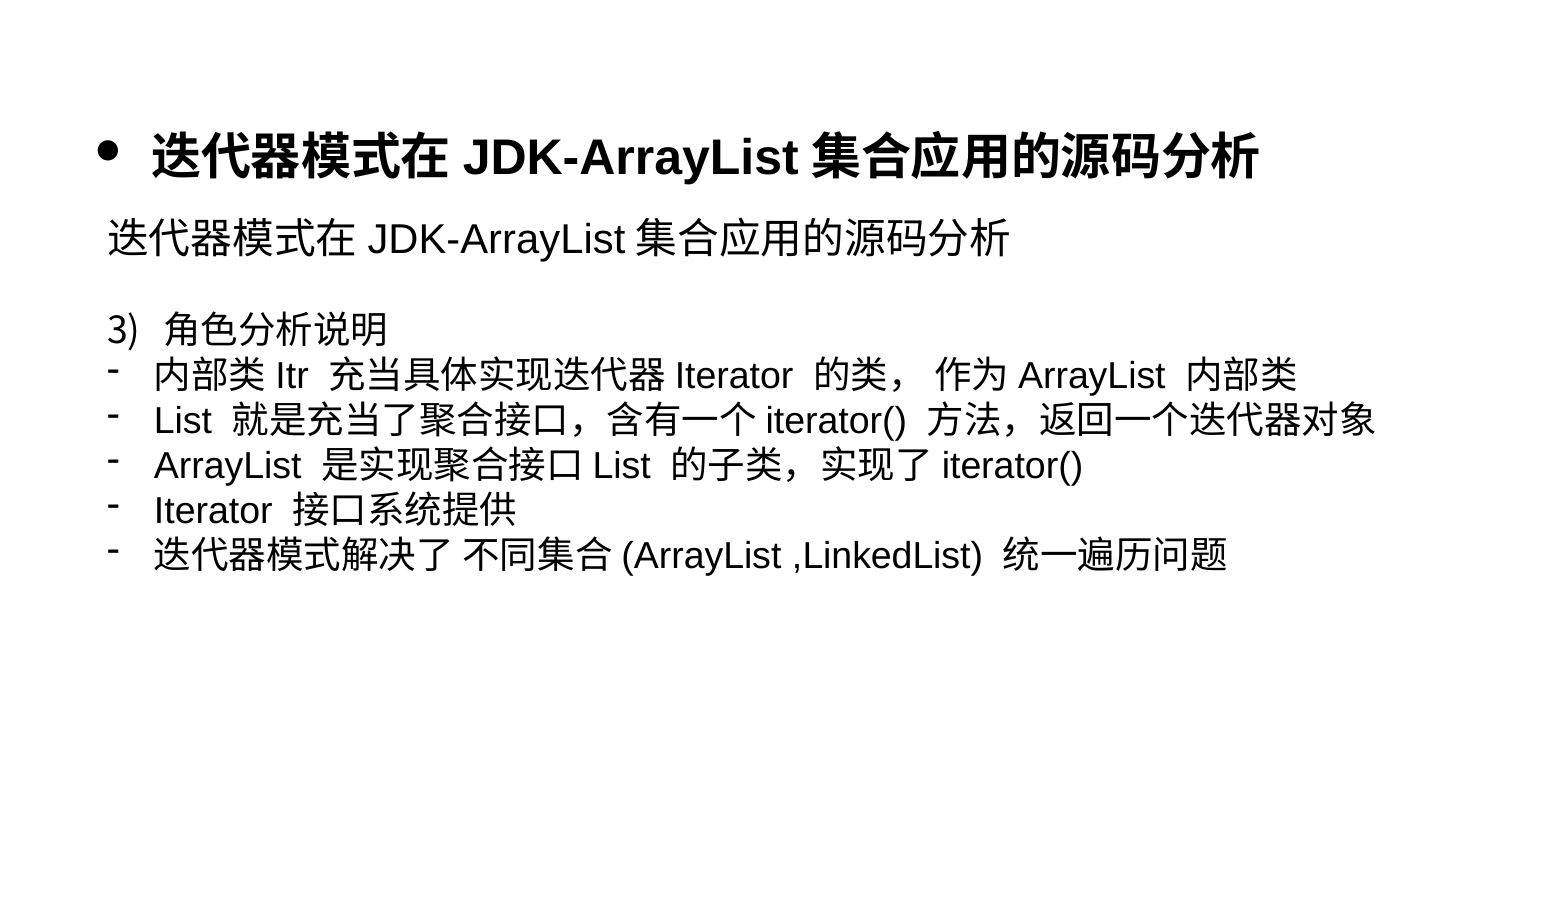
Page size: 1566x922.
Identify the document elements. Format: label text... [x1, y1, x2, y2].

text_box 迭代器模式在JDK-ArrayList集合应用的源码分析 角色分析说明 内部类Itr 充当具体实现迭代器Iterator 的类， 作为ArrayList 内部类 List 就是充当了聚合接口，含有一个iterator() 方法，返回一个迭代器对象 ArrayList 是实现聚合接口List 的子类，实现了iterator() Iterator 接口系统提供 迭代器模式解决了 不同集合(ArrayList ,LinkedList) 统一遍历问题 [92, 204, 1535, 584]
text_box 迭代器模式在JDK-ArrayList集合应用的源码分析 [79, 123, 1325, 193]
